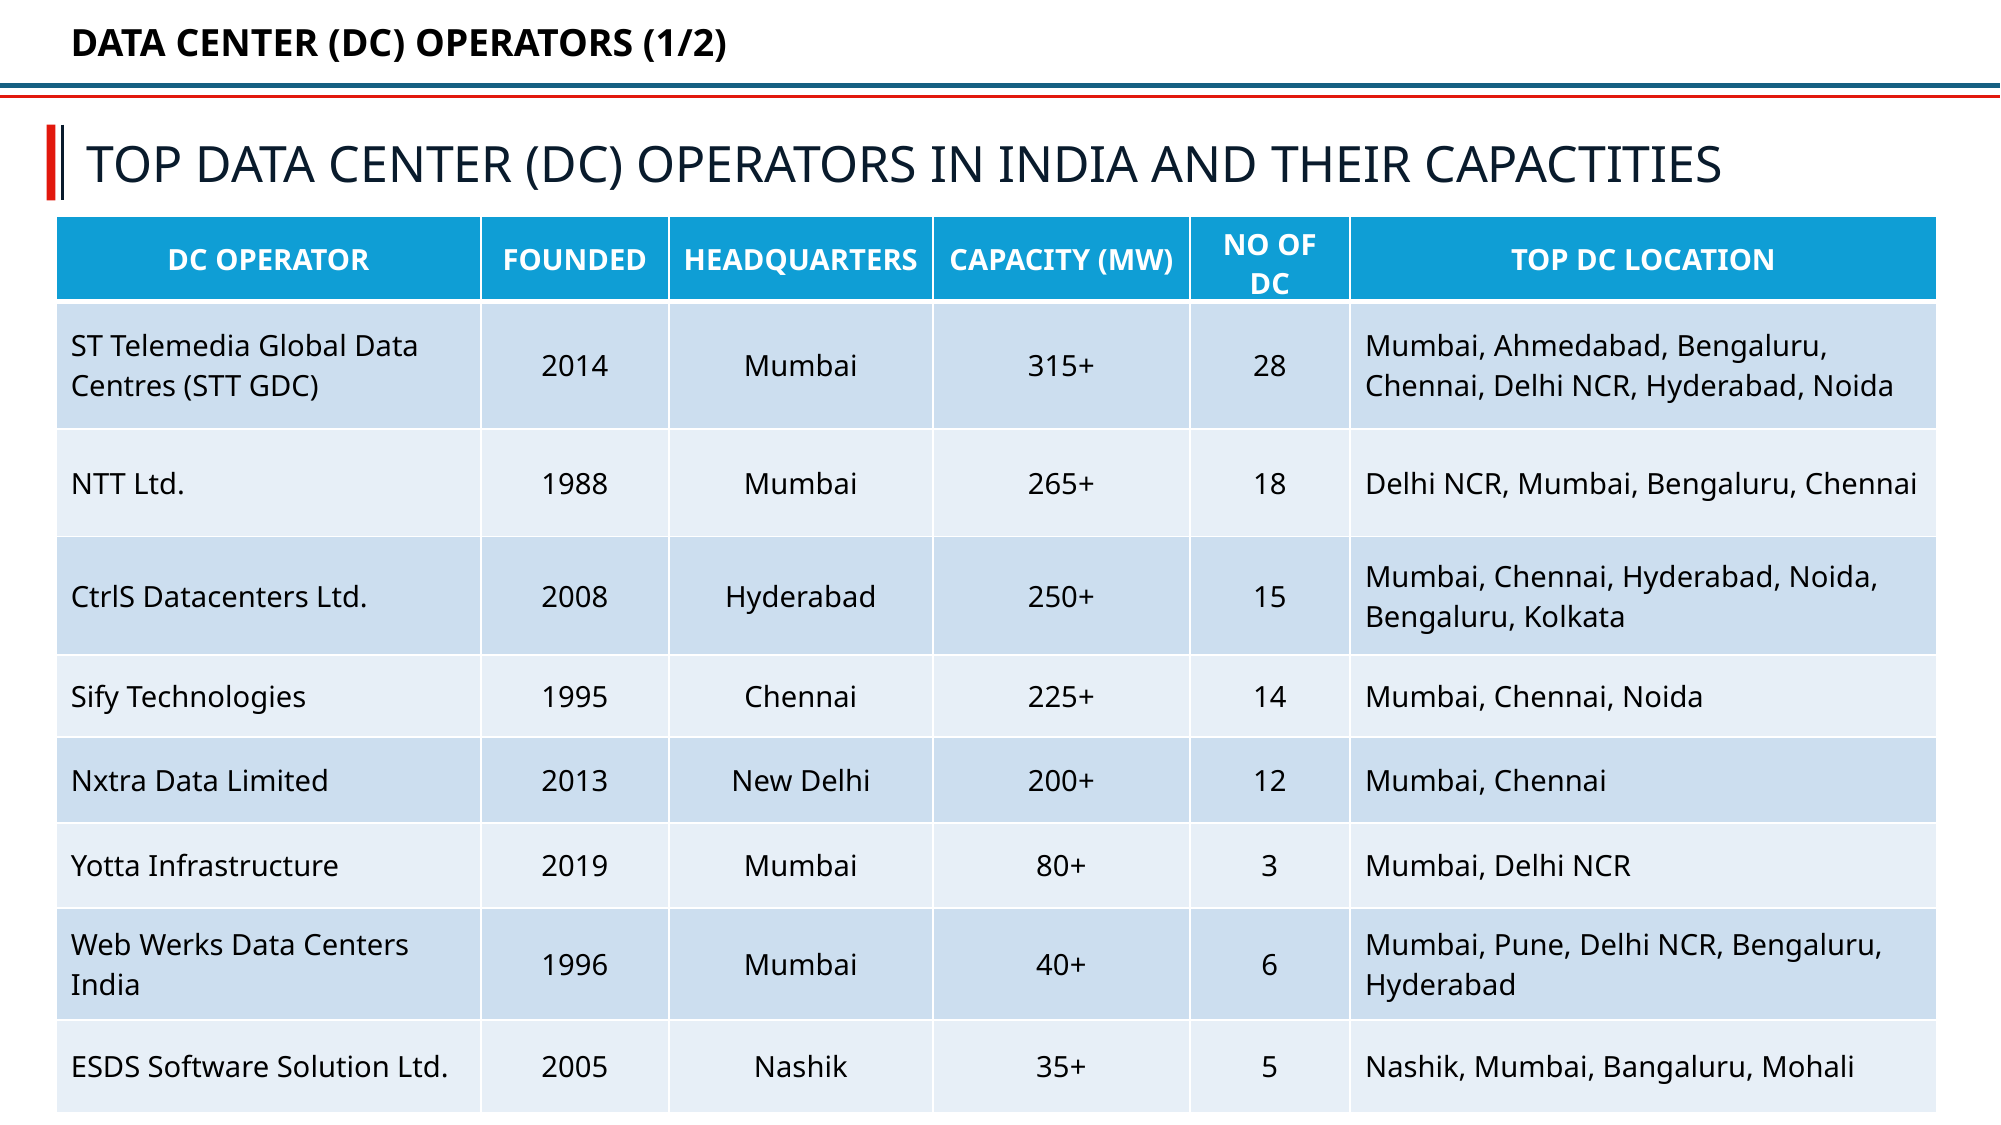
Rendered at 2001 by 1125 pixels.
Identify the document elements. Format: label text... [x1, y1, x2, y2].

table_header HEADQUARTERS [670, 217, 932, 299]
table_cell 14 [1191, 656, 1349, 736]
table_header CAPACITY (MW) [934, 217, 1189, 299]
table_cell Nashik [670, 1021, 932, 1112]
table_header TOP DC LOCATION [1351, 217, 1936, 299]
table_cell Web Werks Data Centers India [57, 909, 480, 1019]
table_cell Delhi NCR, Mumbai, Bengaluru, Chennai [1351, 430, 1936, 536]
table_cell 250+ [934, 537, 1189, 654]
table_cell Mumbai, Delhi NCR [1351, 824, 1936, 907]
table_cell Mumbai [670, 824, 932, 907]
table_cell Hyderabad [670, 537, 932, 654]
table_cell Mumbai, Chennai [1351, 738, 1936, 822]
table_cell 35+ [934, 1021, 1189, 1112]
table_cell NTT Ltd. [57, 430, 480, 536]
table_cell 3 [1191, 824, 1349, 907]
text_box DATA CENTER (DC) OPERATORS (1/2) [55, 12, 1938, 72]
table_cell Mumbai [670, 909, 932, 1019]
table_cell 15 [1191, 537, 1349, 654]
table_cell Yotta Infrastructure [57, 824, 480, 907]
table_cell Nxtra Data Limited [57, 738, 480, 822]
table_cell 2013 [482, 738, 668, 822]
table_cell 1995 [482, 656, 668, 736]
table_cell 80+ [934, 824, 1189, 907]
table_cell 18 [1191, 430, 1349, 536]
table_cell 200+ [934, 738, 1189, 822]
table_cell 6 [1191, 909, 1349, 1019]
table_cell 1996 [482, 909, 668, 1019]
table_cell 265+ [934, 430, 1189, 536]
table_cell 2008 [482, 537, 668, 654]
table_cell 40+ [934, 909, 1189, 1019]
table_header DC OPERATOR [57, 217, 480, 299]
table_cell Mumbai [670, 430, 932, 536]
table_cell New Delhi [670, 738, 932, 822]
table_cell 2005 [482, 1021, 668, 1112]
table_cell Chennai [670, 656, 932, 736]
table_cell CtrlS Datacenters Ltd. [57, 537, 480, 654]
table_cell 28 [1191, 304, 1349, 428]
table_cell Mumbai, Chennai, Hyderabad, Noida, Bengaluru, Kolkata [1351, 537, 1936, 654]
table_cell 2014 [482, 304, 668, 428]
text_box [46, 124, 64, 201]
table_cell Mumbai [670, 304, 932, 428]
table_cell ESDS Software Solution Ltd. [57, 1021, 480, 1112]
table_cell 5 [1191, 1021, 1349, 1112]
text_box TOP DATA CENTER (DC) OPERATORS IN INDIA AND THEIR CAPACTITIES [71, 124, 1776, 200]
table_cell 2019 [482, 824, 668, 907]
table_cell 1988 [482, 430, 668, 536]
table_cell Sify Technologies [57, 656, 480, 736]
table_cell ST Telemedia Global Data Centres (STT GDC) [57, 304, 480, 428]
table_cell Mumbai, Chennai, Noida [1351, 656, 1936, 736]
table_cell 225+ [934, 656, 1189, 736]
table_header NO OF DC [1191, 217, 1349, 299]
table_cell Mumbai, Pune, Delhi NCR, Bengaluru, Hyderabad [1351, 909, 1936, 1019]
table_cell 315+ [934, 304, 1189, 428]
table_cell 12 [1191, 738, 1349, 822]
table_cell Mumbai, Ahmedabad, Bengaluru, Chennai, Delhi NCR, Hyderabad, Noida [1351, 304, 1936, 428]
table_cell Nashik, Mumbai, Bangaluru, Mohali [1351, 1021, 1936, 1112]
table_header FOUNDED [482, 217, 668, 299]
